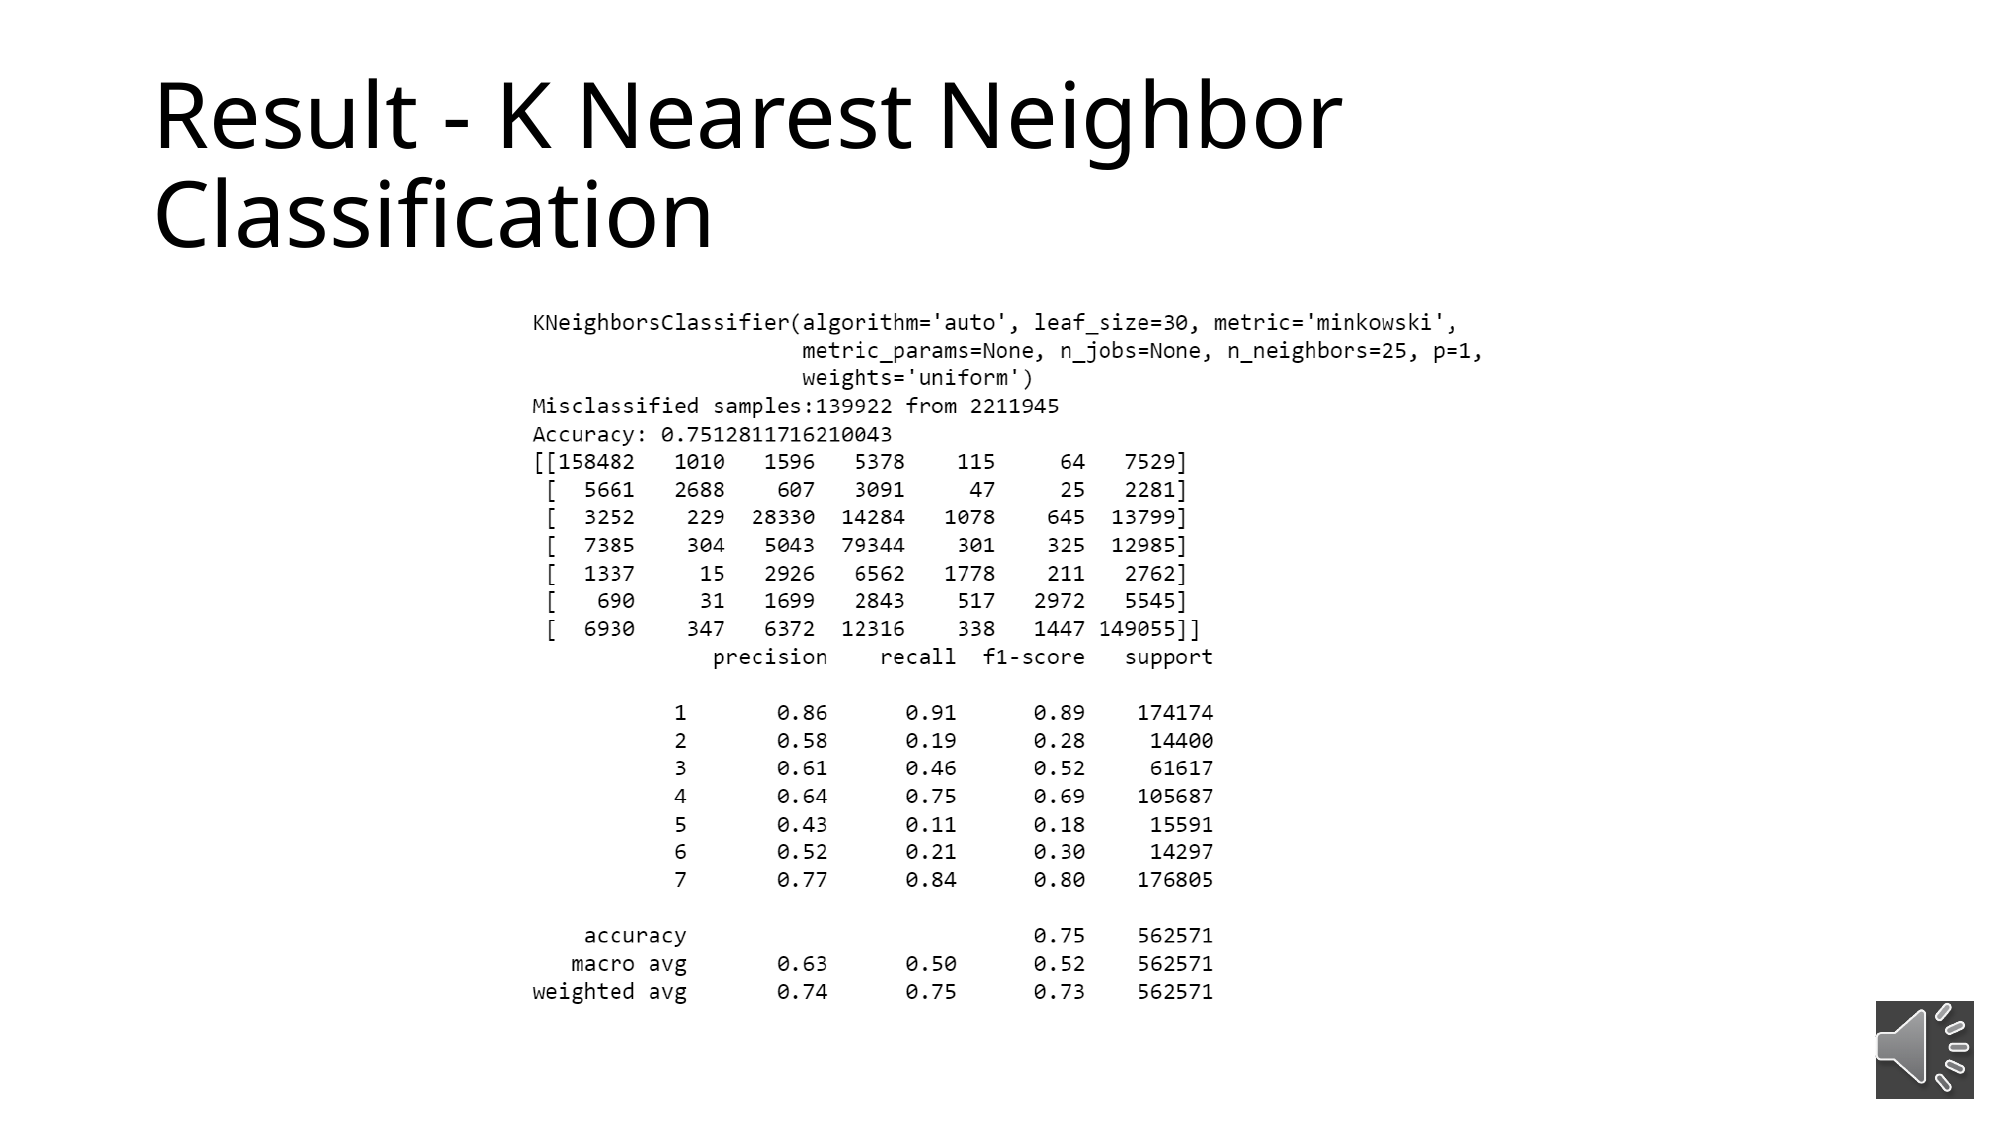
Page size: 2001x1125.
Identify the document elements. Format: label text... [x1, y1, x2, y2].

picture [1874, 999, 1975, 1100]
title Result - K Nearest Neighbor Classification [137, 59, 1863, 278]
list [512, 299, 1488, 1014]
